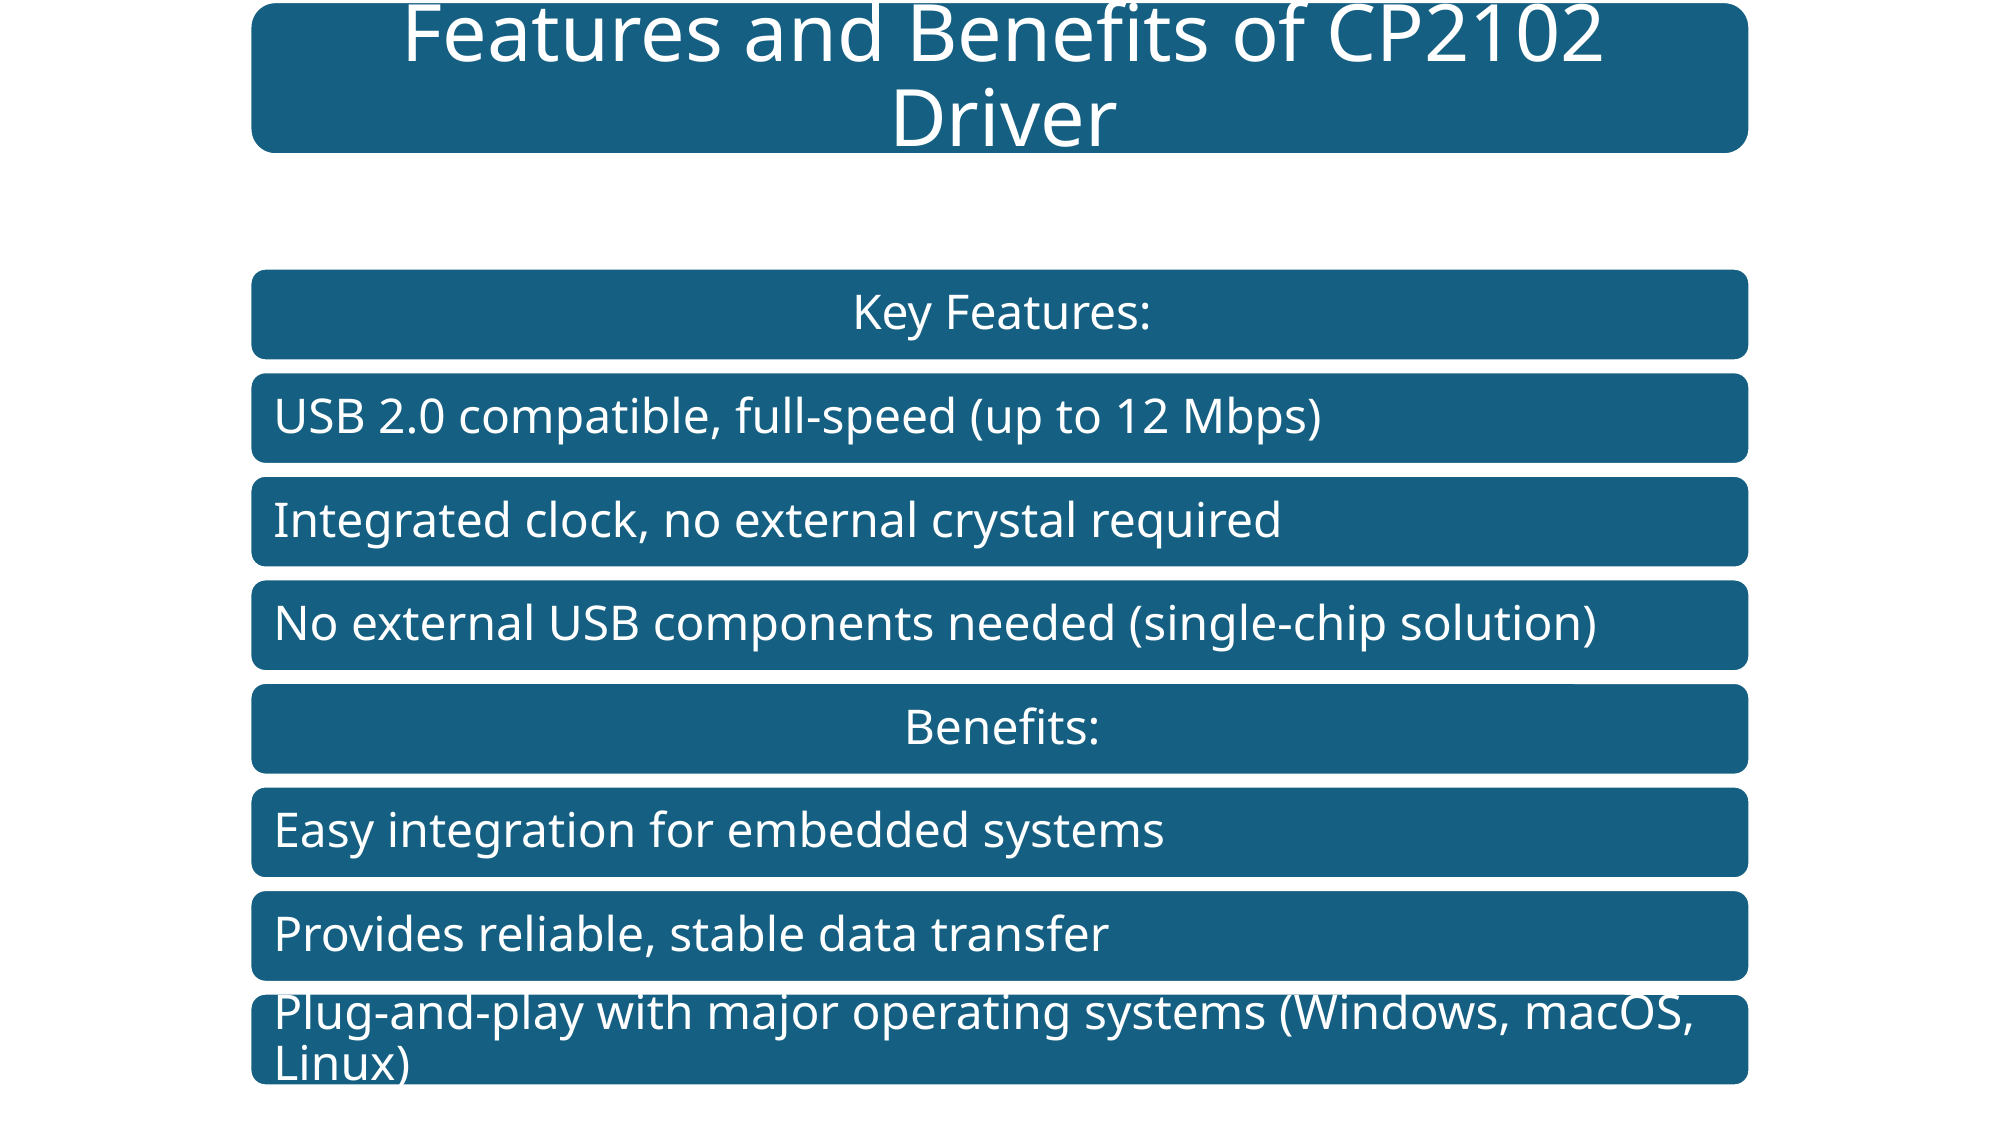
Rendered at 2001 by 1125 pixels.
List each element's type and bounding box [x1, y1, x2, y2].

text_box [249, 228, 1751, 1125]
text_box [249, 0, 1751, 157]
